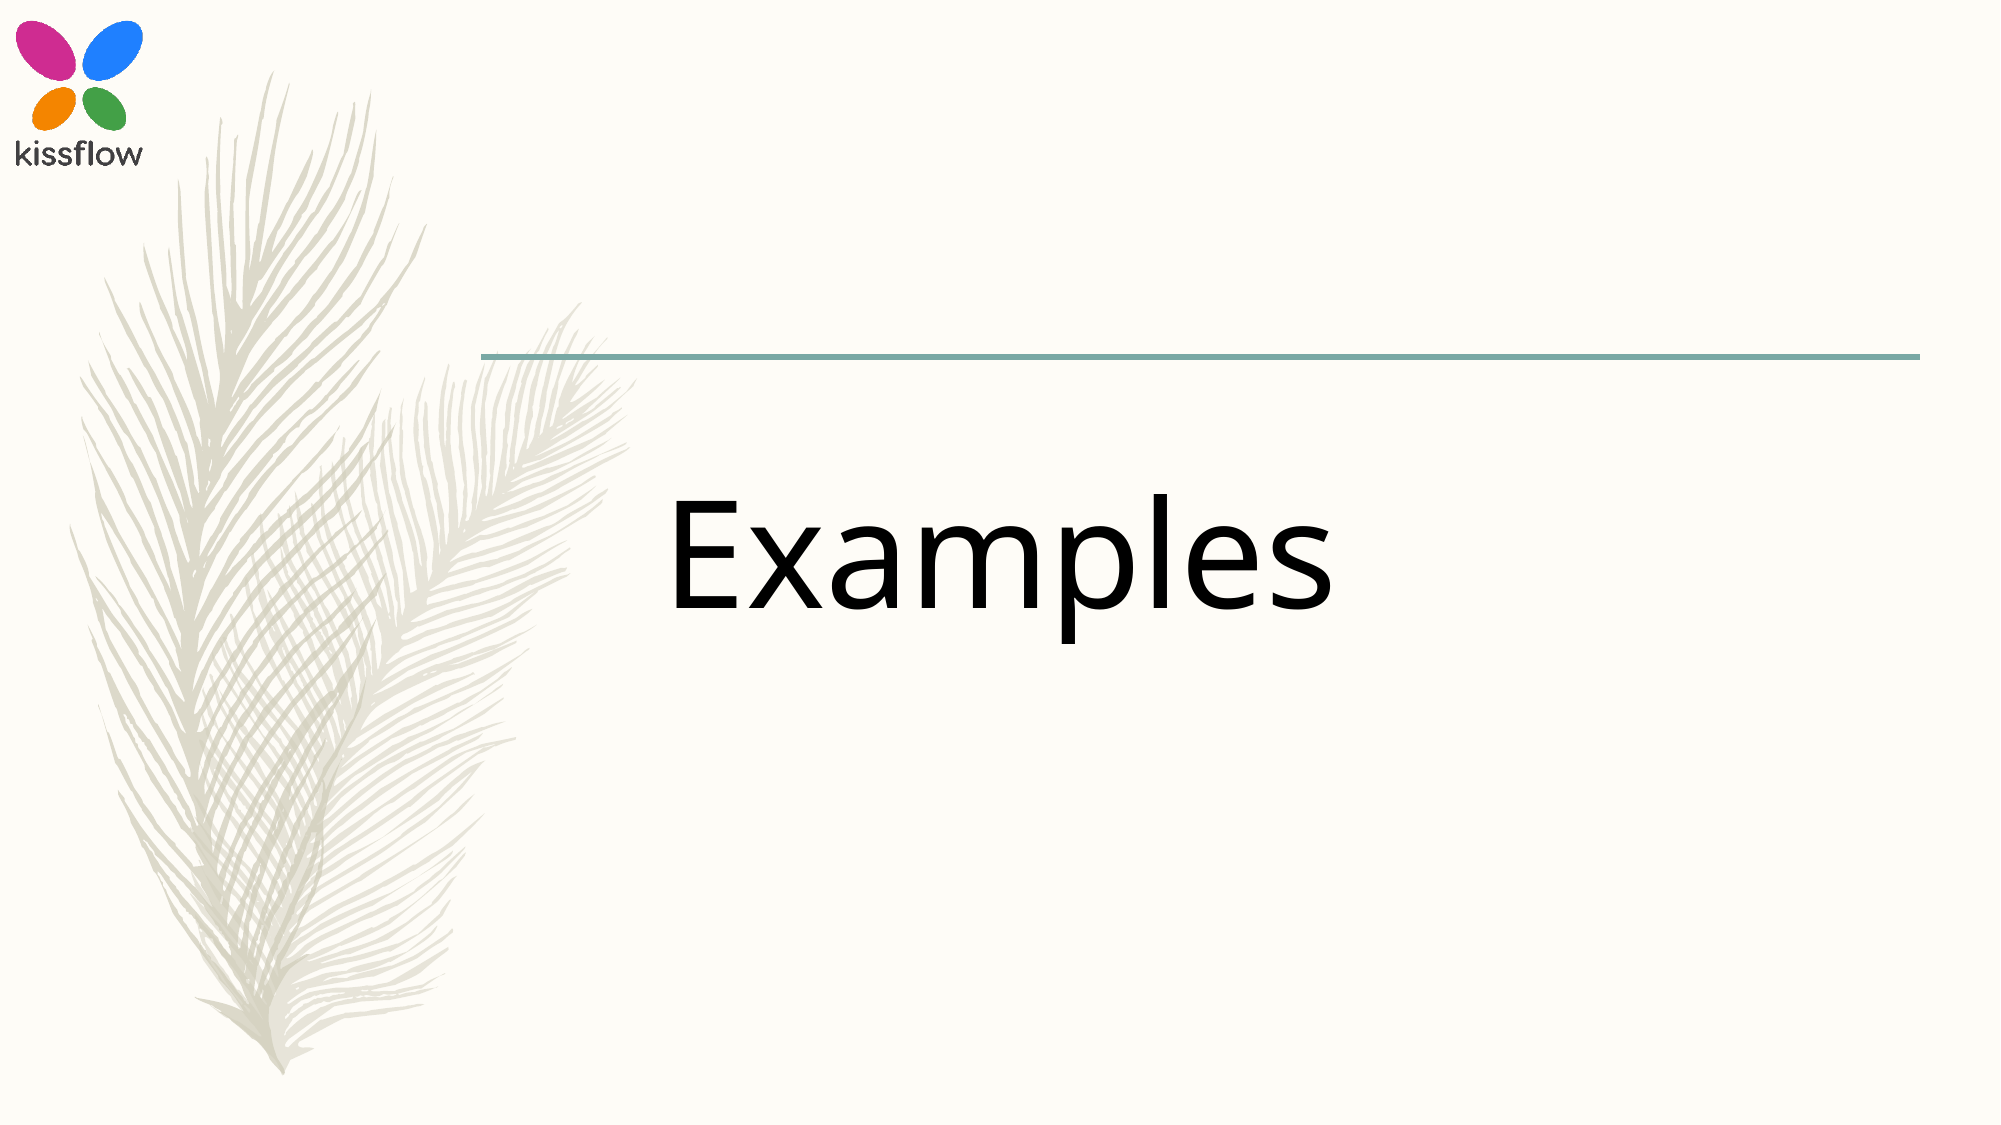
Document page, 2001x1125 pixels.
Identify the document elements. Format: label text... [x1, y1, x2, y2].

picture [12, 17, 145, 169]
title Examples [249, 327, 1750, 782]
